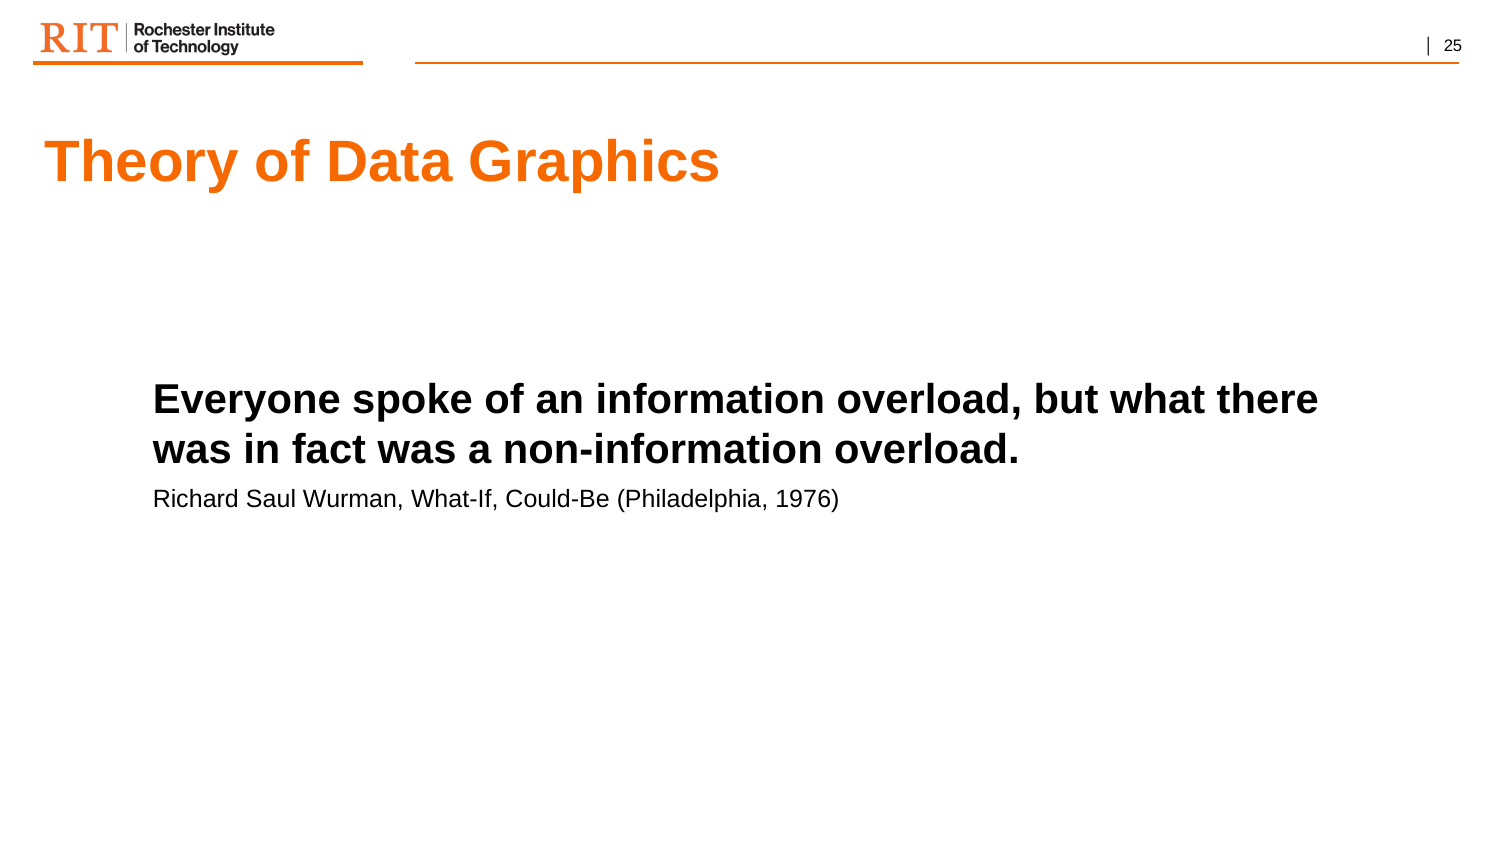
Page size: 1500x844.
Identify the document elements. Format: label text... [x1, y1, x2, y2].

picture [31, 17, 284, 59]
title Theory of Data Graphics [33, 117, 1308, 204]
list Everyone spoke of an information overload, but what there was in fact was a non-information overload. Richard Saul Wurman, What-If, Could-Be (Philadelphia, 1976) [141, 366, 1359, 549]
